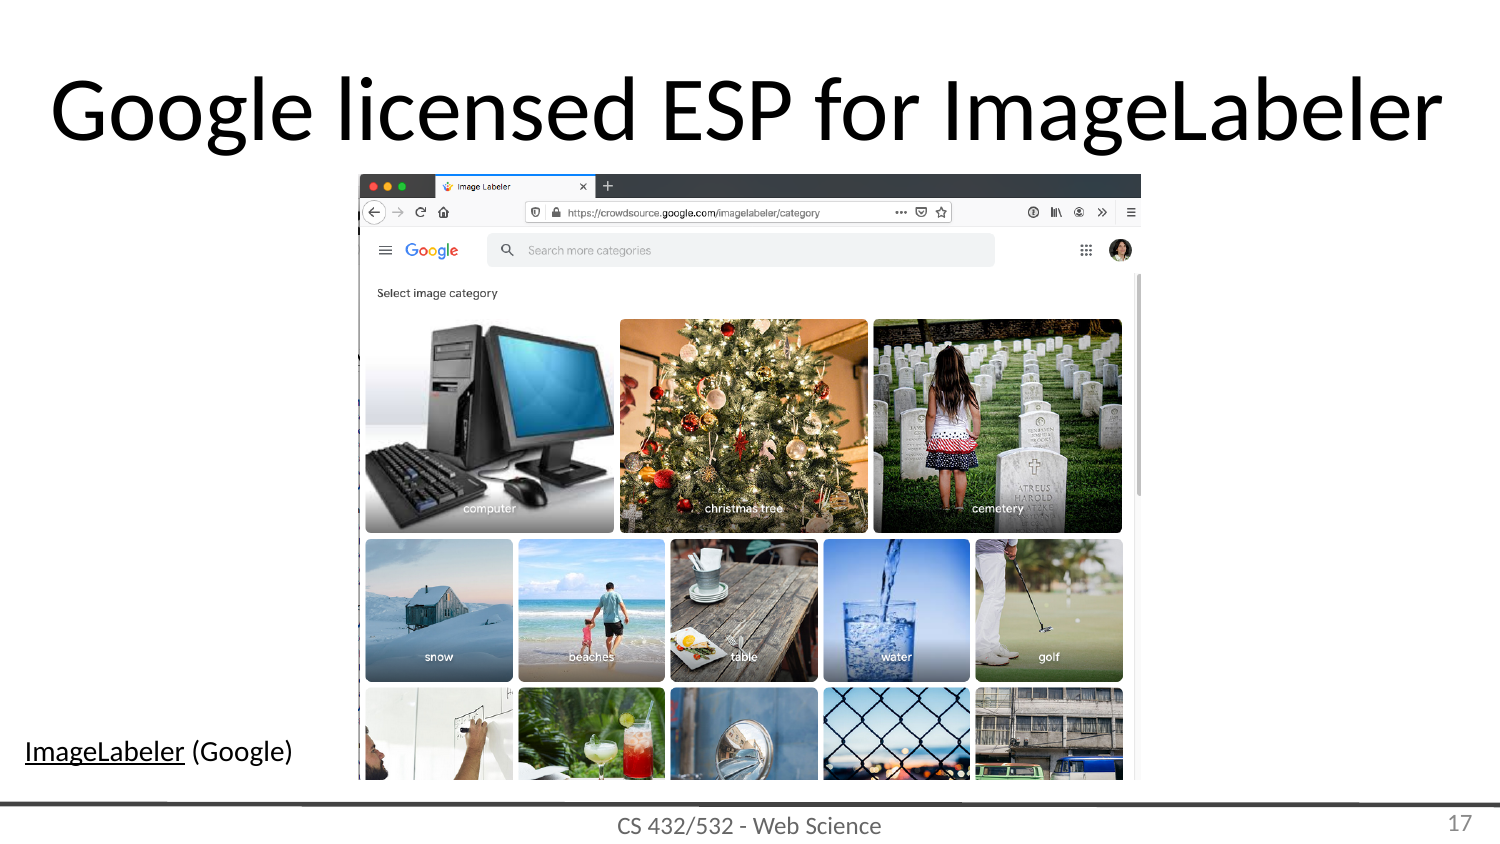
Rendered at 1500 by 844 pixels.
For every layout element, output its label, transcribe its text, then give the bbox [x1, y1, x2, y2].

text_box ImageLabeler (Google) [9, 717, 326, 782]
title Google licensed ESP for ImageLabeler [10, 33, 1488, 175]
slide_number ‹#› [1137, 798, 1488, 844]
picture [358, 174, 1142, 780]
